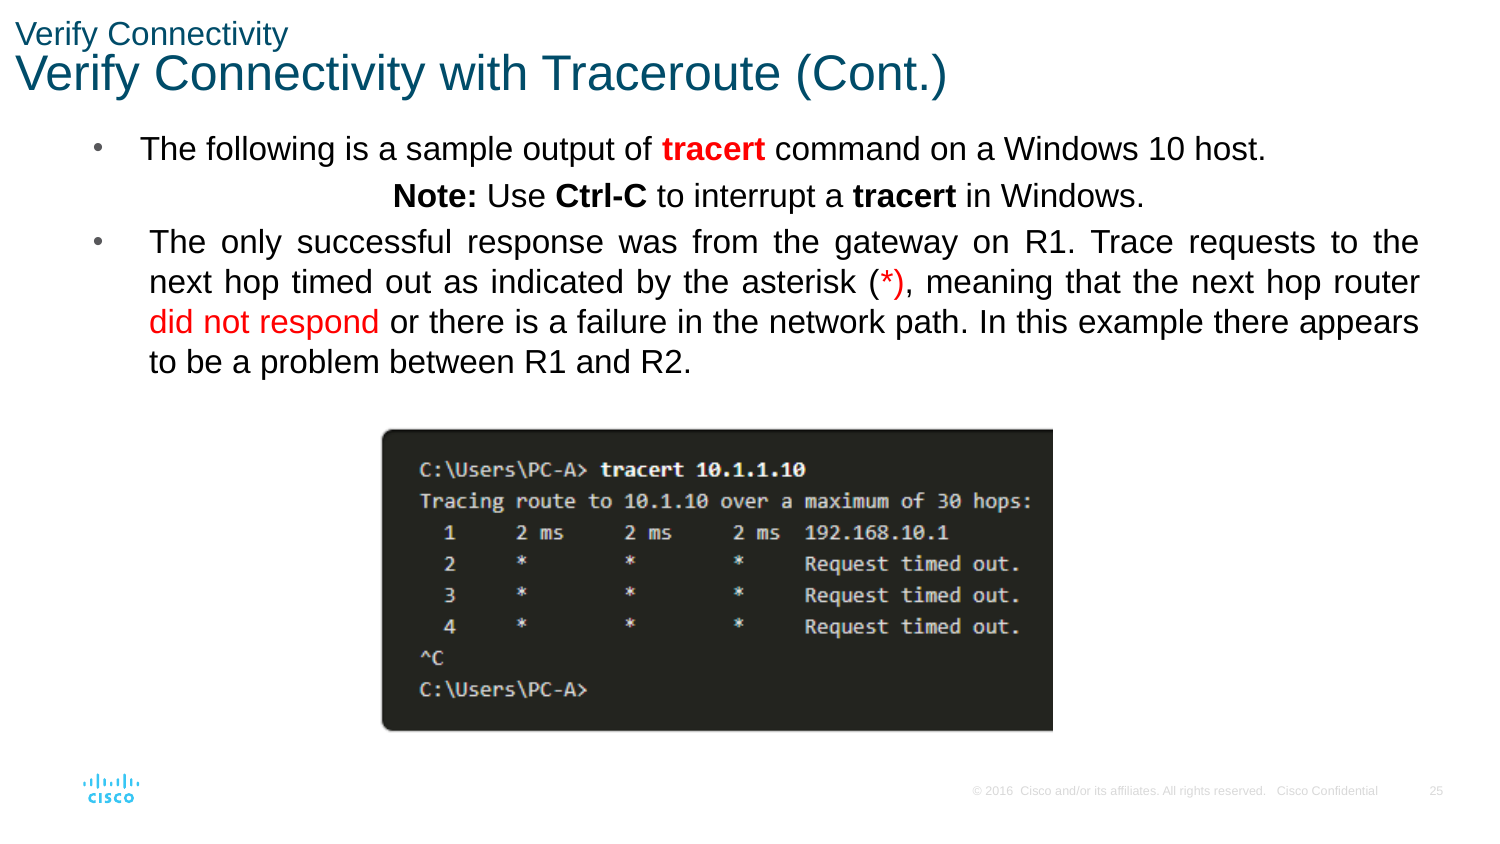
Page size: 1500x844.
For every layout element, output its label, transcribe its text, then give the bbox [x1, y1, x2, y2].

title Verify Connectivity Verify Connectivity with Traceroute (Cont.) [0, 0, 1369, 121]
list The following is a sample output of tracert command on a Windows 10 host. Note: Use Ctrl-C to interrupt a tracert in Windows. The only successful response was from the gateway on R1. Trace requests to the next hop timed out as indicated by the asterisk (*), meaning that the next hop router did not respond or there is a failure in the network path. In this example there appears to be a problem between R1 and R2. [77, 120, 1437, 406]
picture [372, 422, 1053, 739]
